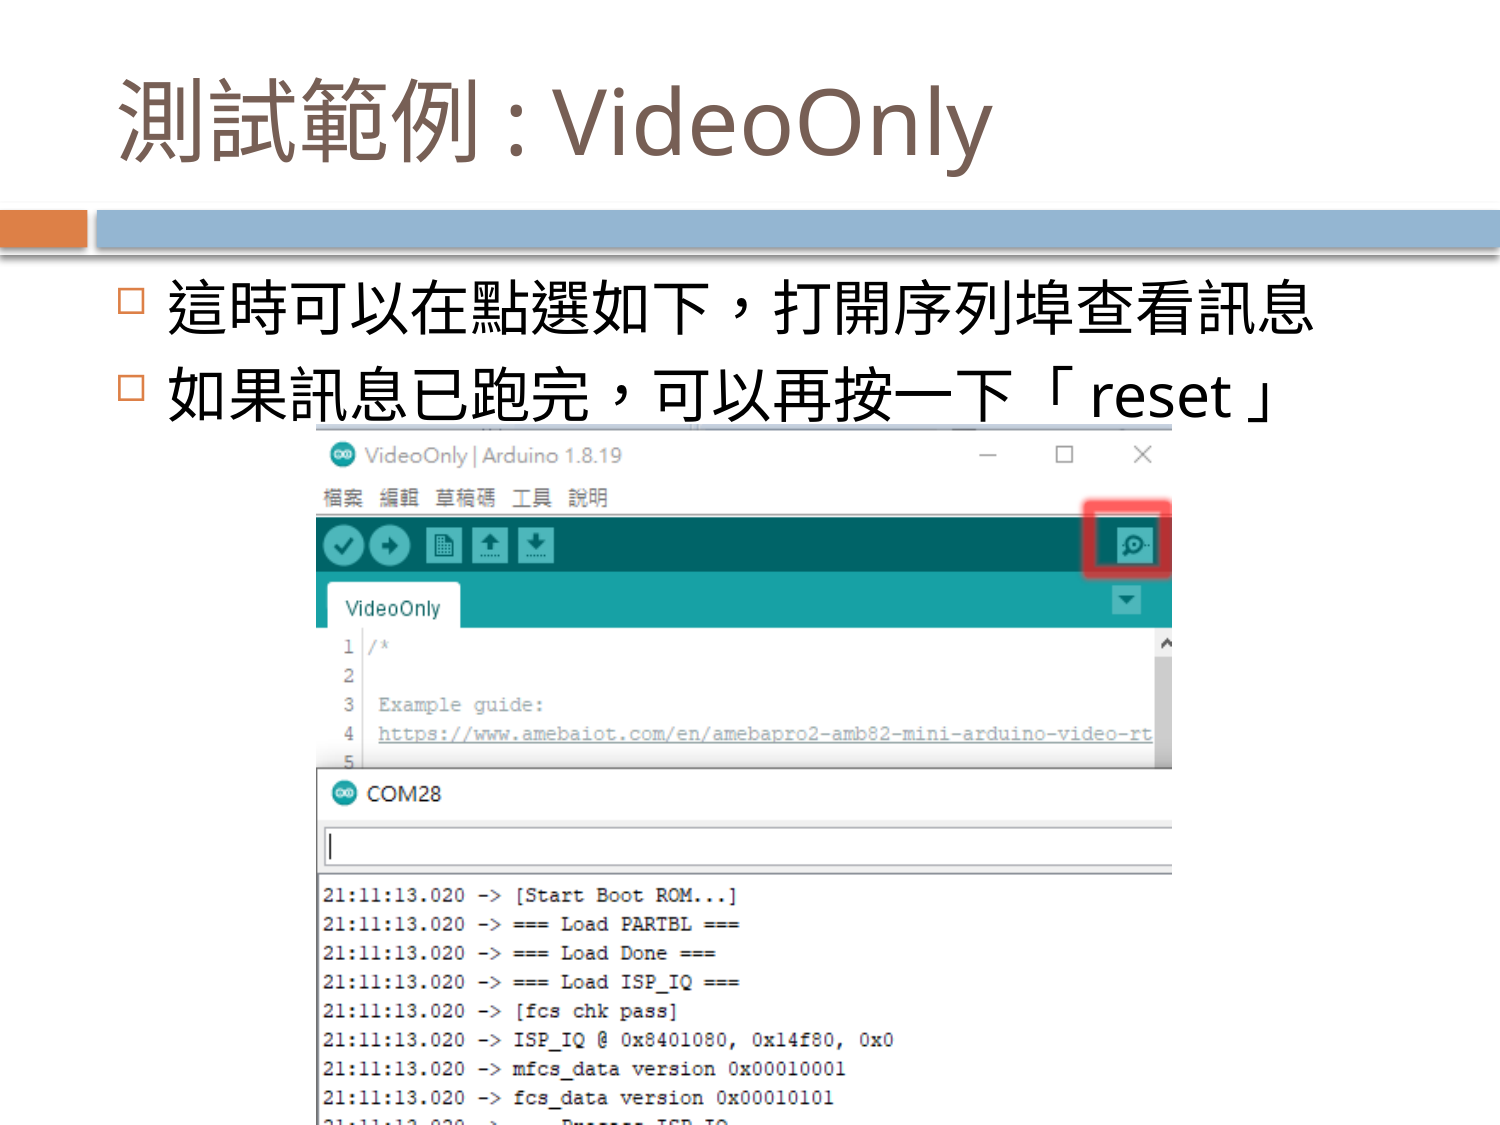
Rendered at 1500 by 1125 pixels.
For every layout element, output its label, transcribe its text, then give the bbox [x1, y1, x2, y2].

title 測試範例: VideoOnly [100, 37, 1438, 200]
picture [316, 423, 1173, 1125]
list 這時可以在點選如下，打開序列埠查看訊息 如果訊息已跑完，可以再按一下「reset」 [100, 262, 1438, 1000]
